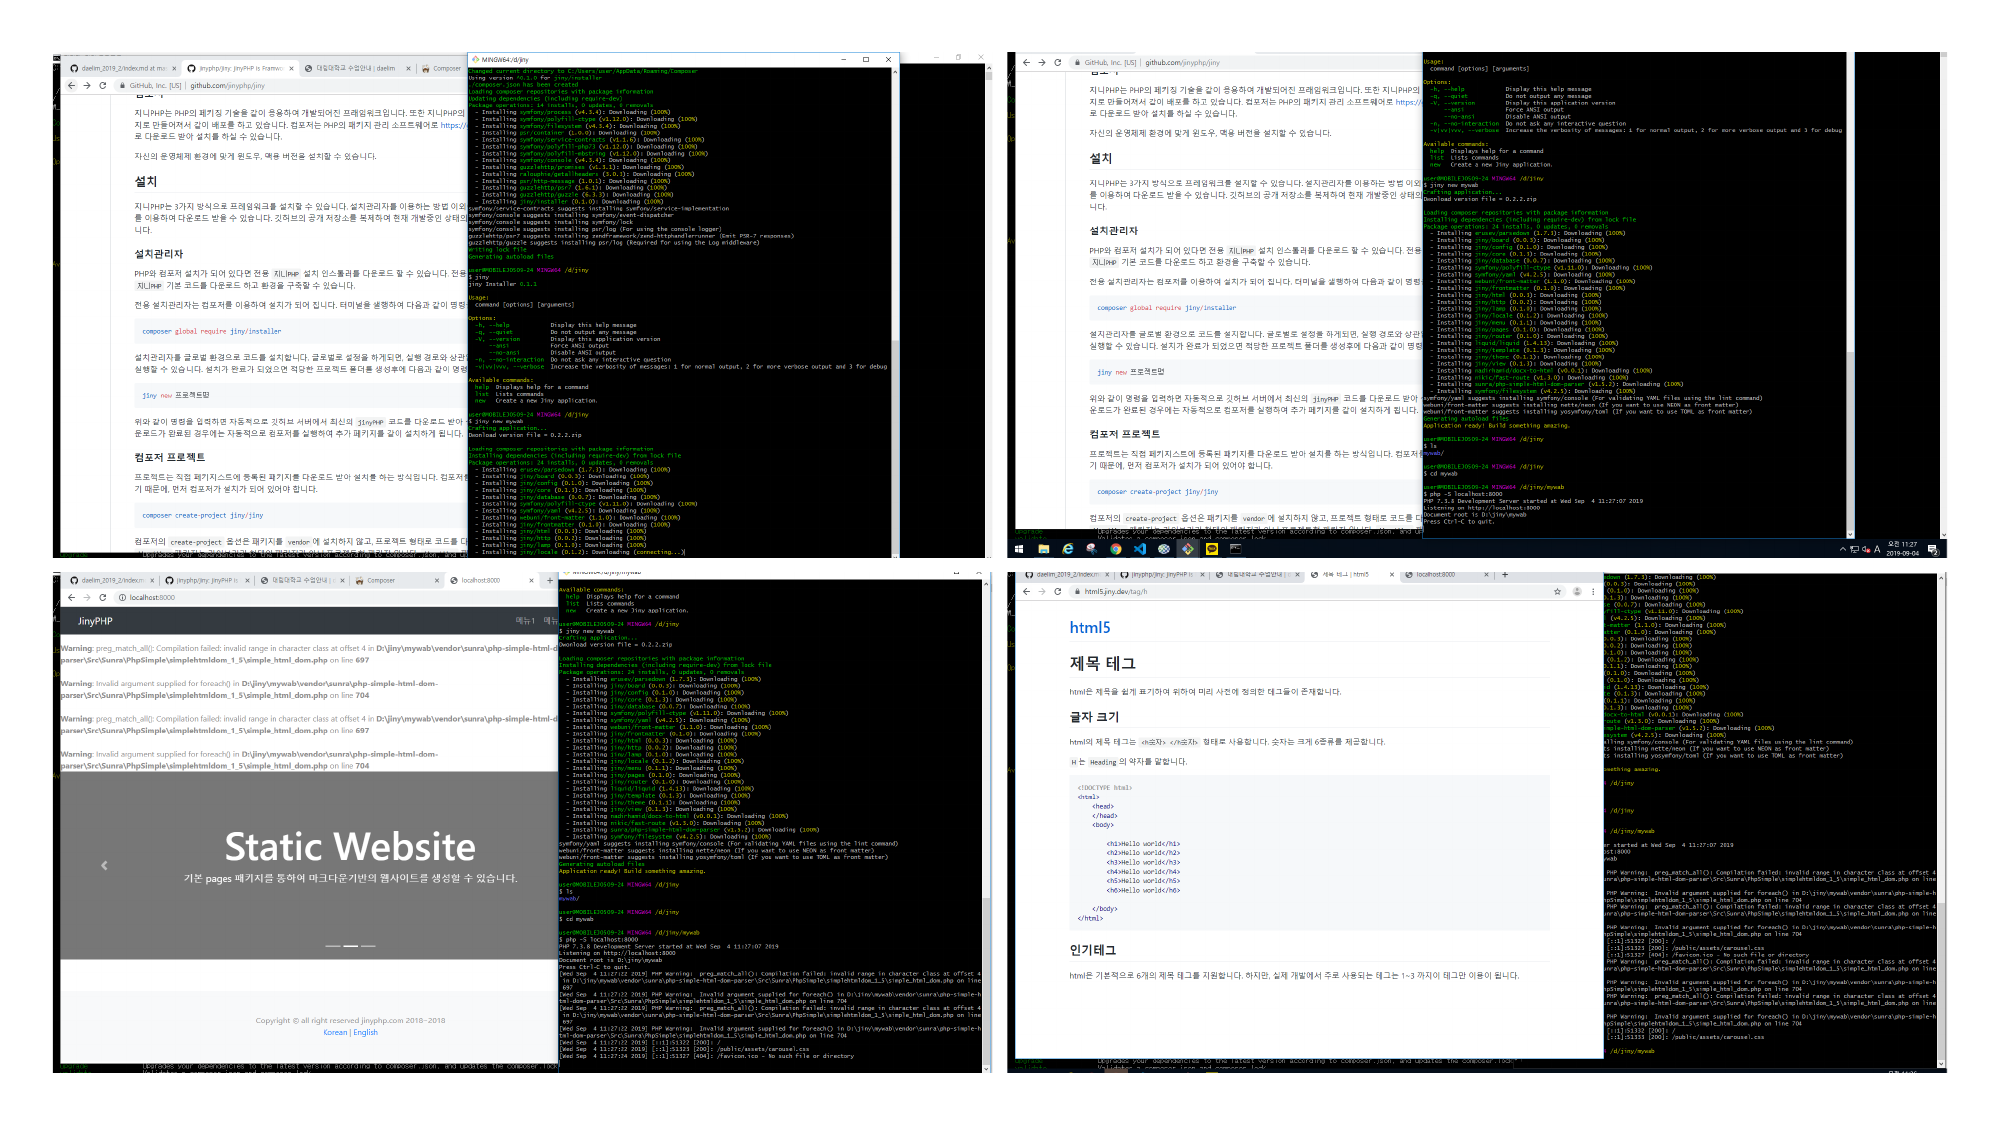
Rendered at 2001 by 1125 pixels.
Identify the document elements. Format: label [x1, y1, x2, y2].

picture [52, 52, 993, 558]
picture [1007, 572, 1948, 1073]
picture [52, 572, 993, 1073]
picture [1007, 52, 1948, 558]
